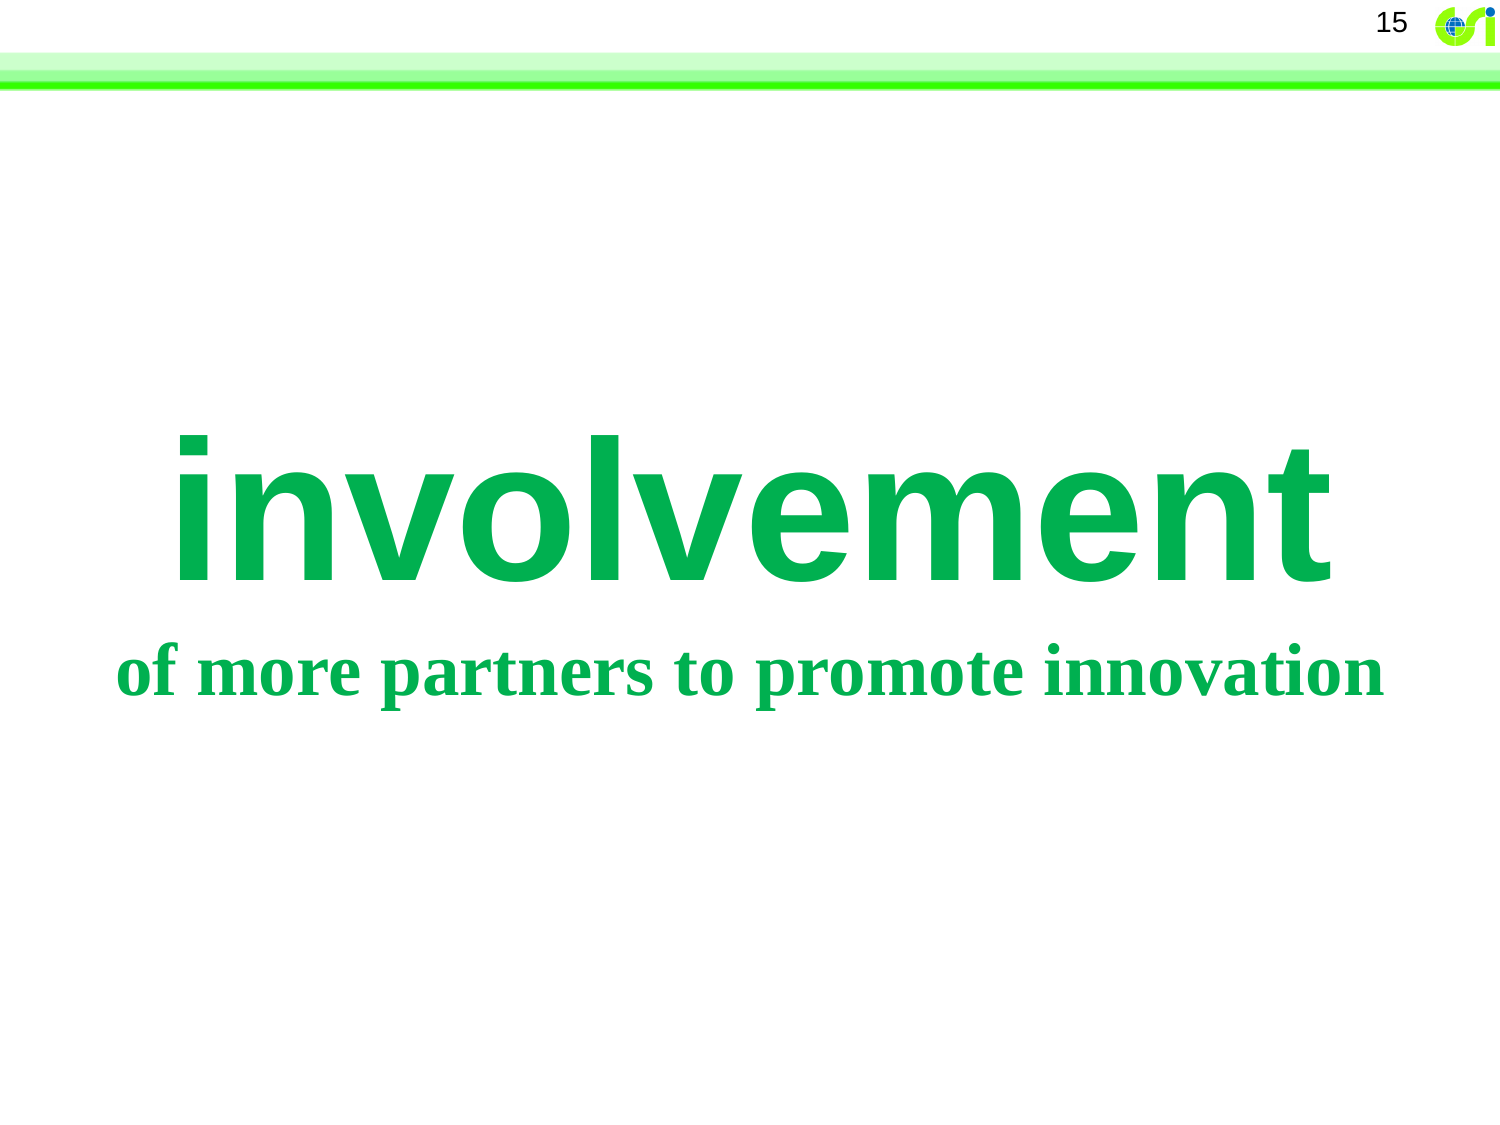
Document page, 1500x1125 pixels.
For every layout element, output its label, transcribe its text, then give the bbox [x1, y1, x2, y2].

slide_number 15 [1072, 0, 1424, 74]
picture [0, 0, 1500, 91]
text_box involvement of more partners to promote innovation [100, 373, 1401, 719]
